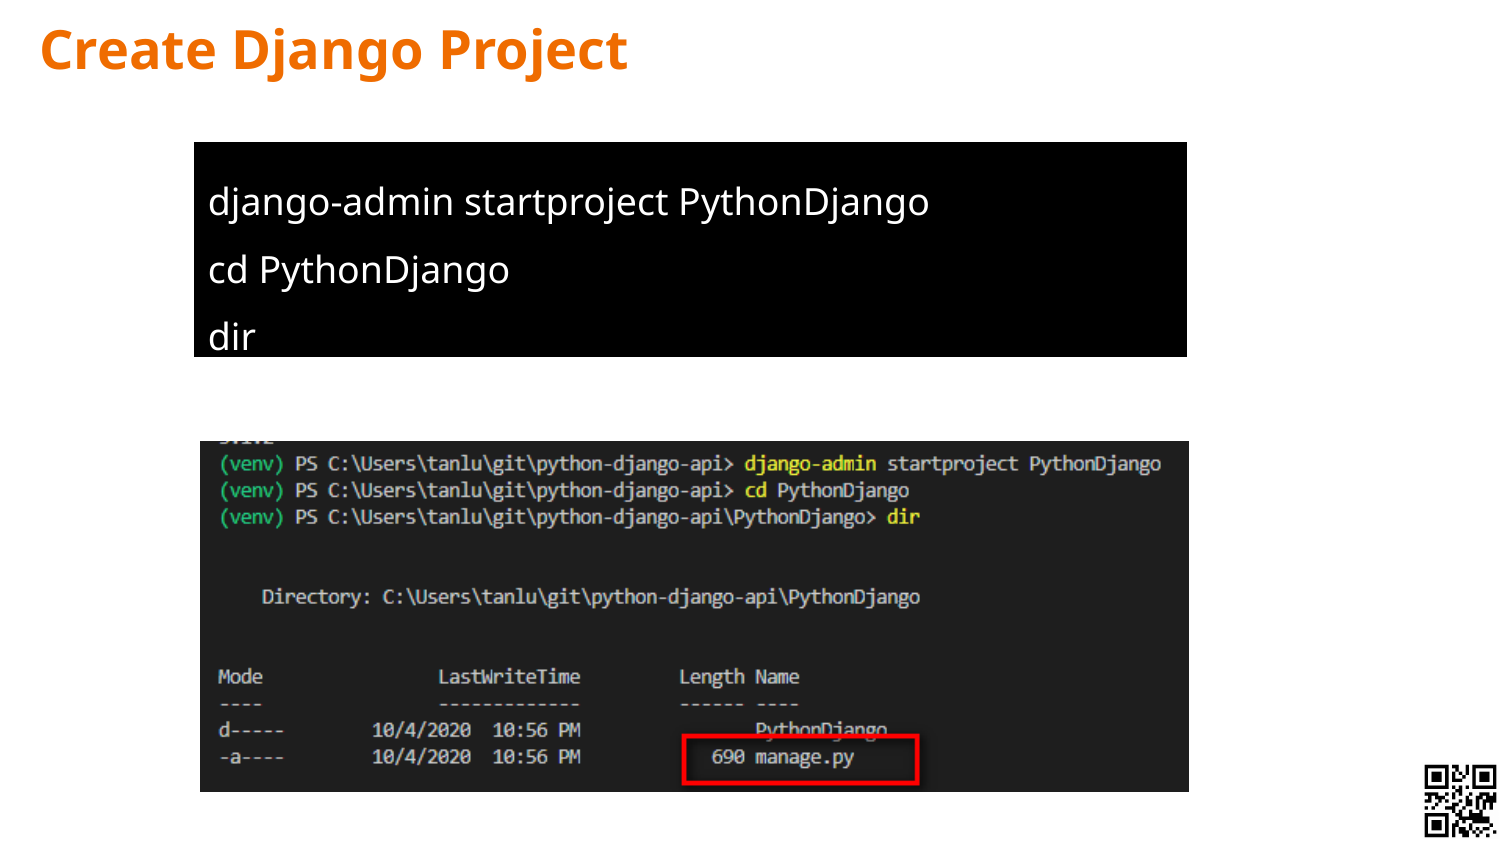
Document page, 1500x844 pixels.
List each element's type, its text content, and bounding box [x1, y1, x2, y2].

title Create Django Project [24, 0, 1422, 86]
text_box django-admin startproject PythonDjango cd PythonDjango dir [192, 140, 1189, 359]
picture [200, 441, 1189, 792]
picture [1421, 762, 1500, 839]
